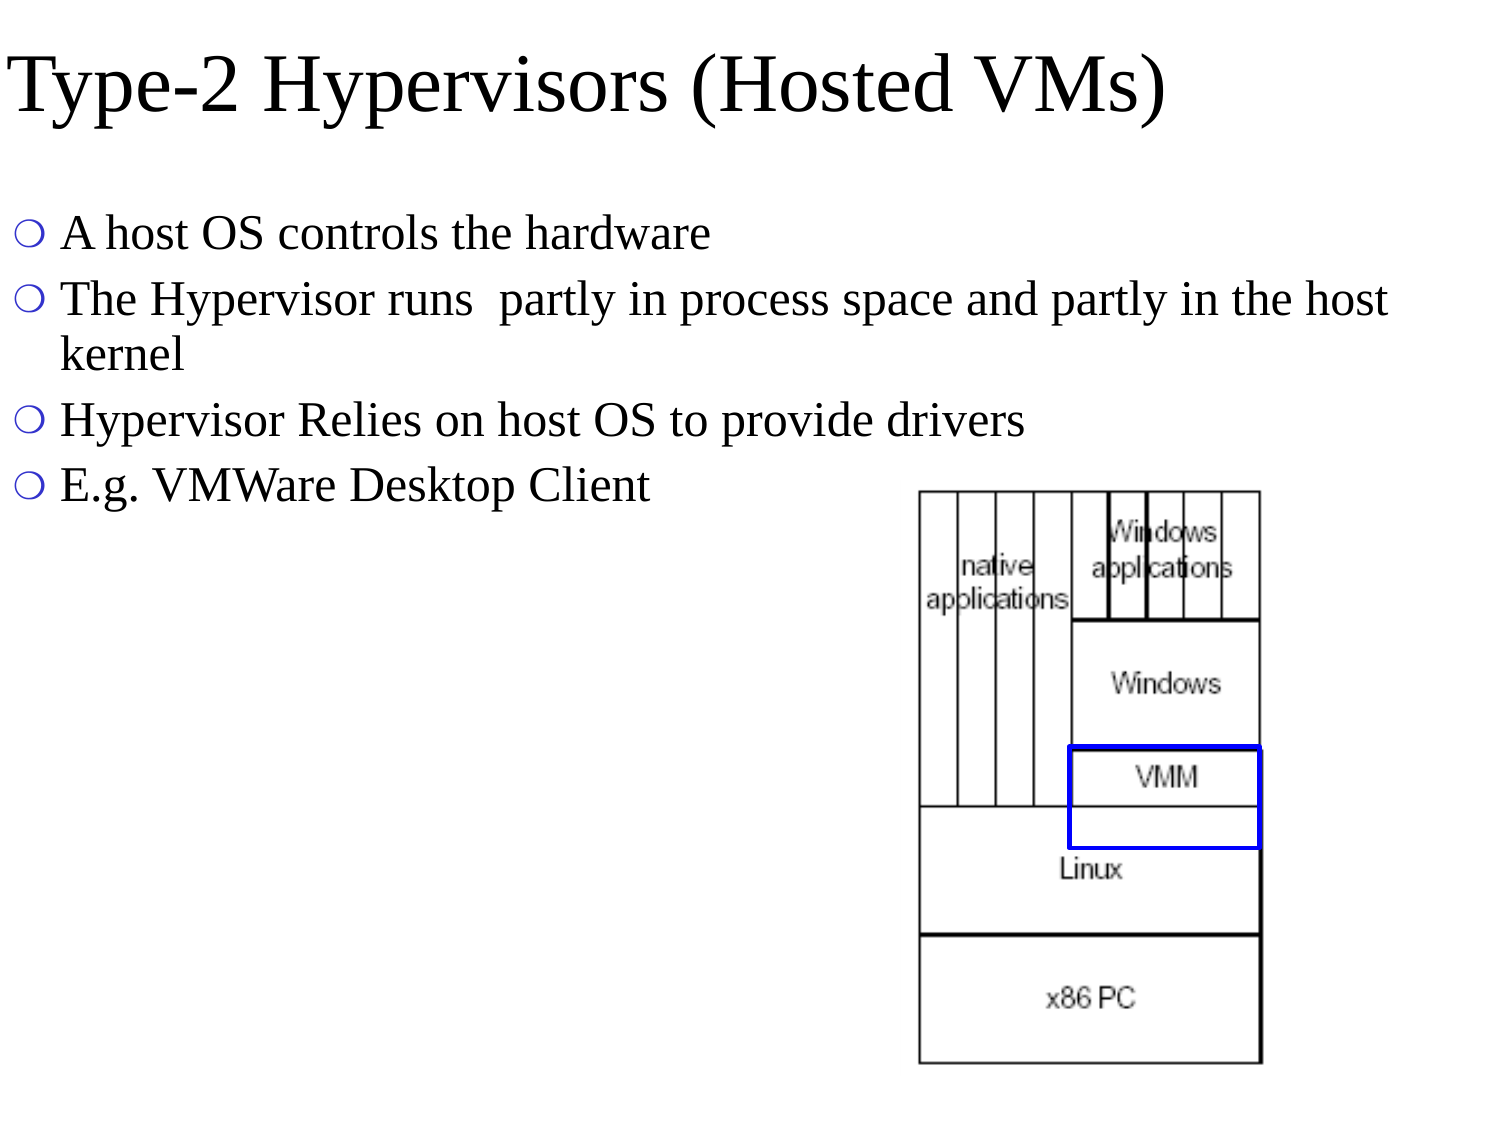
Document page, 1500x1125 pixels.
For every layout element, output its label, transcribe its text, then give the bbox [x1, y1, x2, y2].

picture [899, 479, 1295, 1077]
title Type-2 Hypervisors (Hosted VMs) [0, 0, 1500, 167]
list A host OS controls the hardware The Hypervisor runs partly in process space and partly in the host kernel Hypervisor Relies on host OS to provide drivers E.g. VMWare Desktop Client [4, 197, 1496, 1125]
